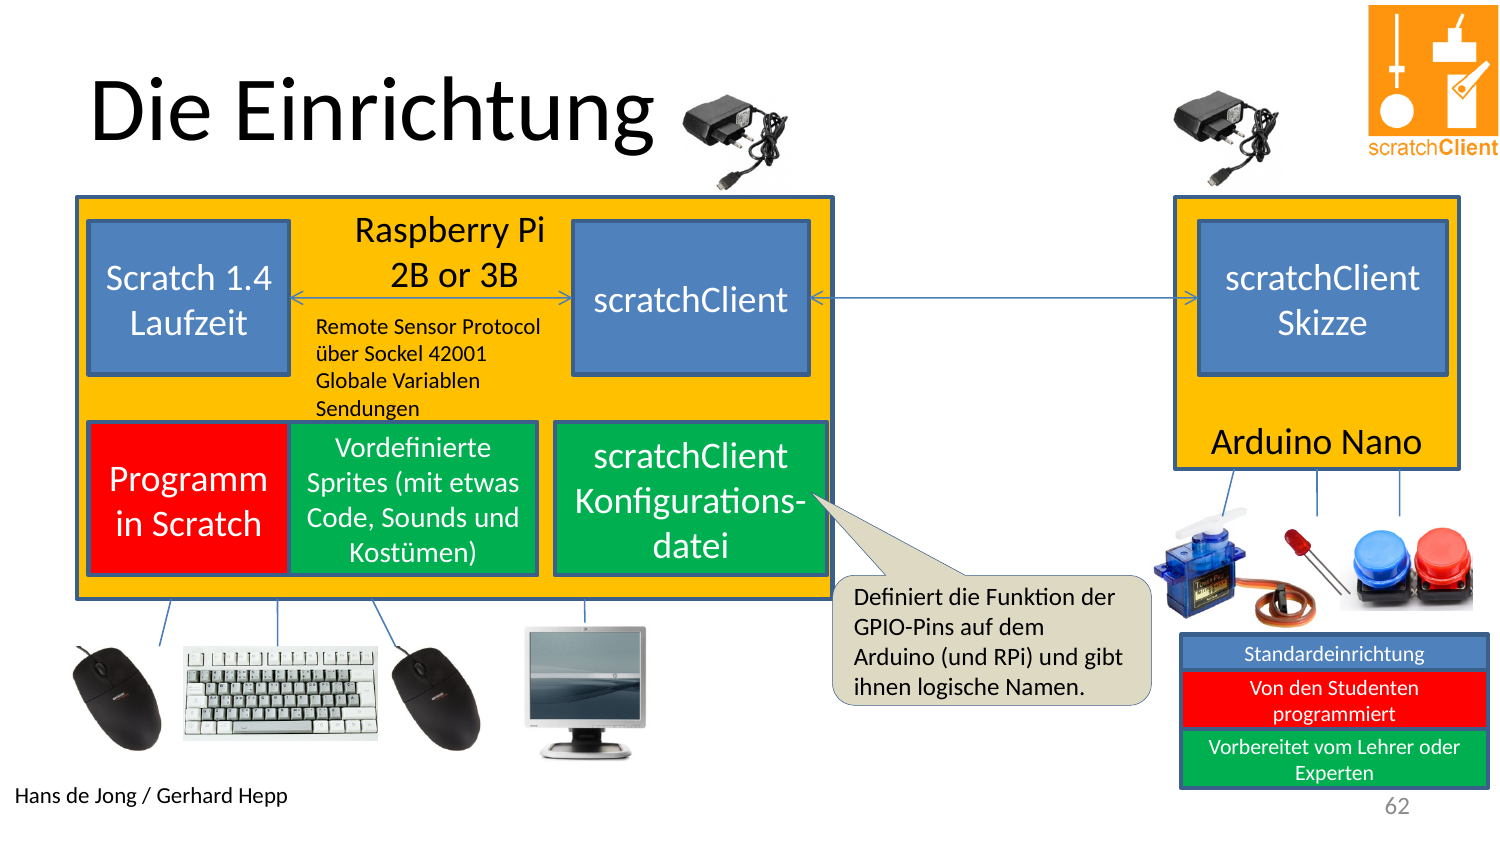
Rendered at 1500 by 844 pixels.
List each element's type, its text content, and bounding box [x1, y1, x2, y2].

picture [64, 645, 170, 752]
text_box Scratch 1.4 Laufzeit [88, 221, 290, 375]
picture [678, 86, 791, 198]
picture [182, 646, 378, 742]
text_box scratchClient Konfigurations-datei [555, 421, 827, 576]
picture [1115, 480, 1473, 653]
text_box Standardeinrichtung [1181, 634, 1489, 669]
text_box Raspberry Pi 2B or 3B [76, 197, 833, 599]
picture [513, 622, 657, 766]
picture [1366, 5, 1500, 160]
text_box Von den Studenten programmiert [1181, 669, 1489, 728]
text_box [289, 290, 573, 304]
text_box Vordefinierte Sprites (mit etwas Code, Sounds und Kostümen) [289, 421, 538, 576]
text_box 62 [1340, 788, 1425, 827]
text_box Definiert die Funktion der GPIO-Pins auf dem Arduino (und RPi) und gibt ihnen logische Namen. [810, 491, 1152, 706]
text_box Arduino Nano [1175, 197, 1459, 469]
picture [1170, 82, 1282, 194]
text_box scratchClient [572, 221, 809, 375]
text_box Die Einrichtung [75, 33, 1425, 175]
text_box Vorbereitet vom Lehrer oder Experten [1181, 728, 1489, 788]
text_box scratchClient Skizze [1198, 221, 1447, 375]
text_box [808, 290, 1199, 306]
text_box Remote Sensor Protocol über Sockel 42001 Globale Variablen Sendungen [301, 303, 561, 429]
text_box Programm in Scratch [88, 421, 289, 576]
picture [383, 645, 489, 752]
